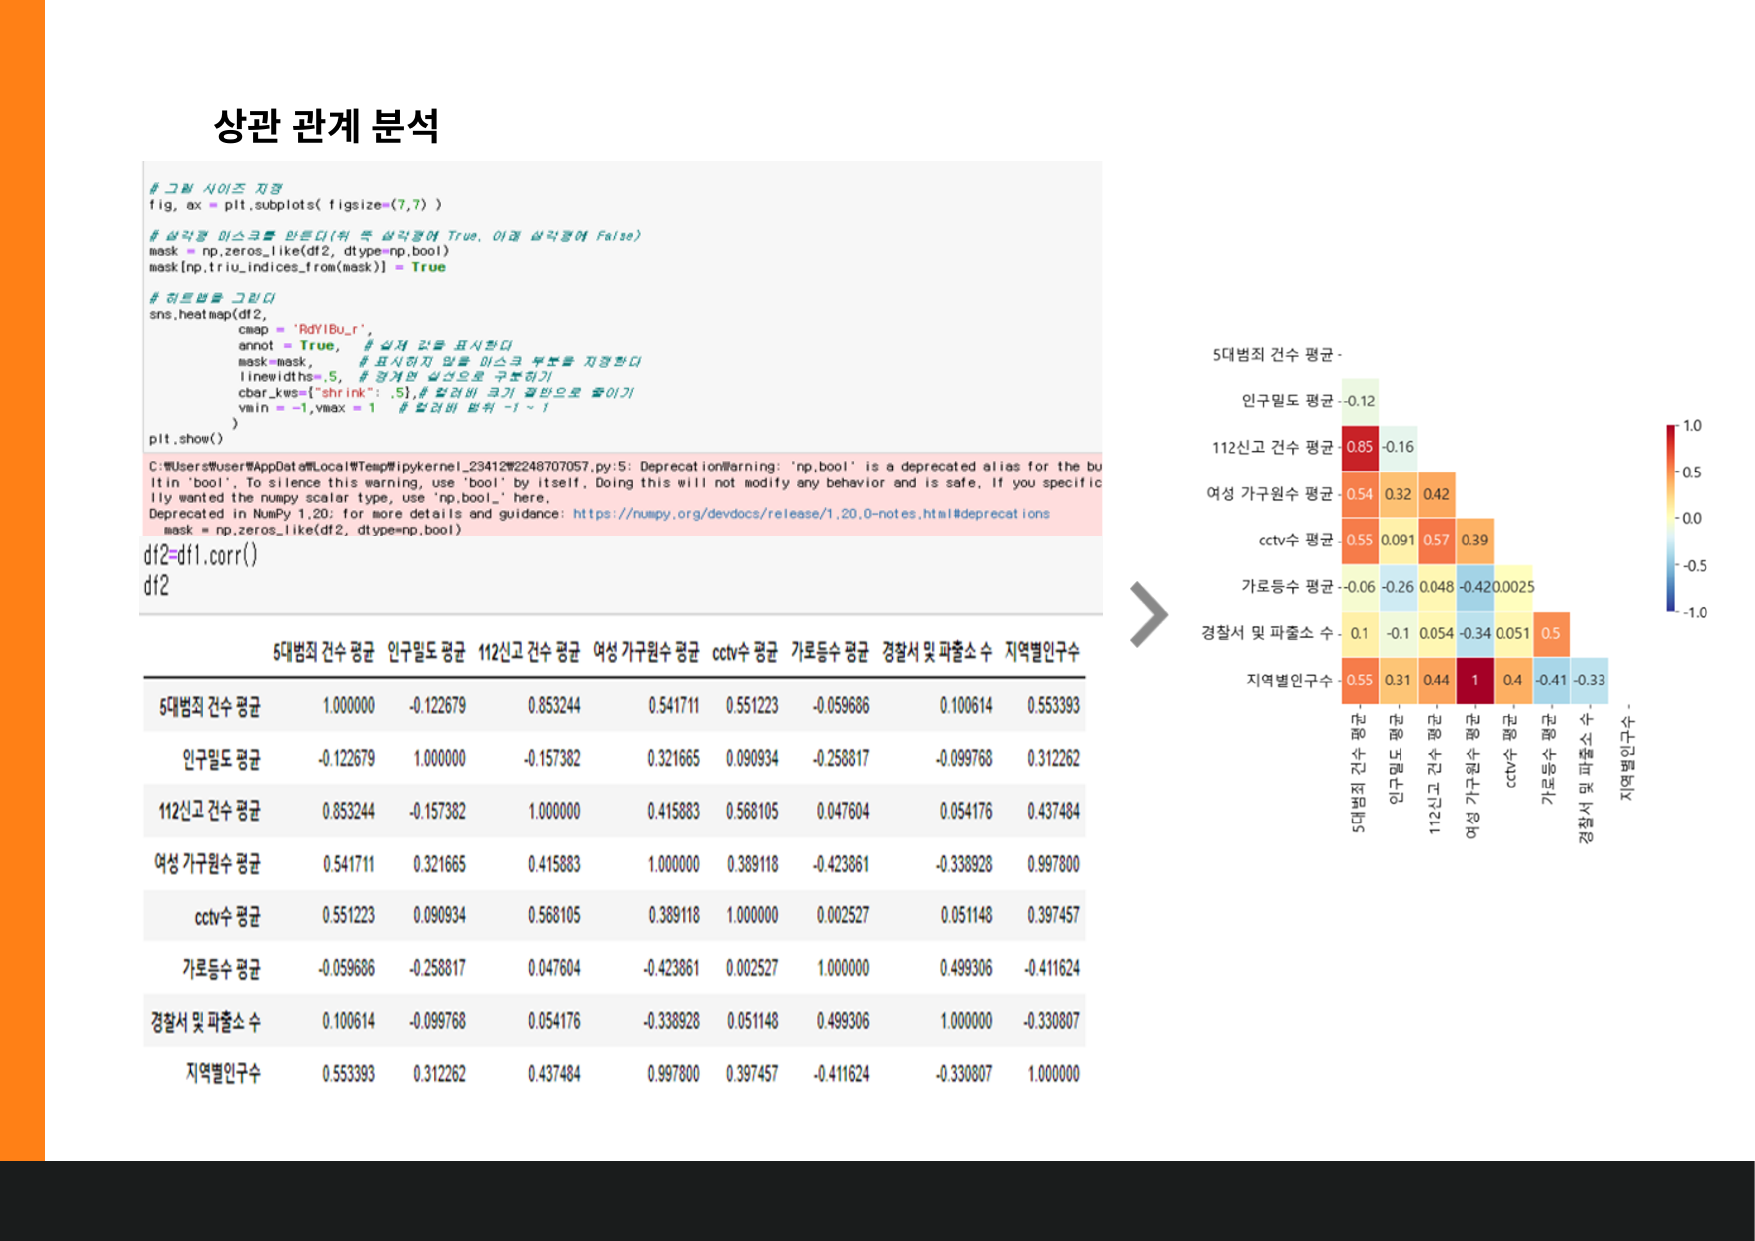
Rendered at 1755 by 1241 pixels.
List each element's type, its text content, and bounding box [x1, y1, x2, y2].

picture [1197, 332, 1755, 858]
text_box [139, 161, 1103, 1112]
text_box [0, 0, 45, 1160]
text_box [0, 1161, 1755, 1241]
picture [1130, 580, 1170, 649]
text_box 상관 관계 분석 [198, 95, 457, 155]
